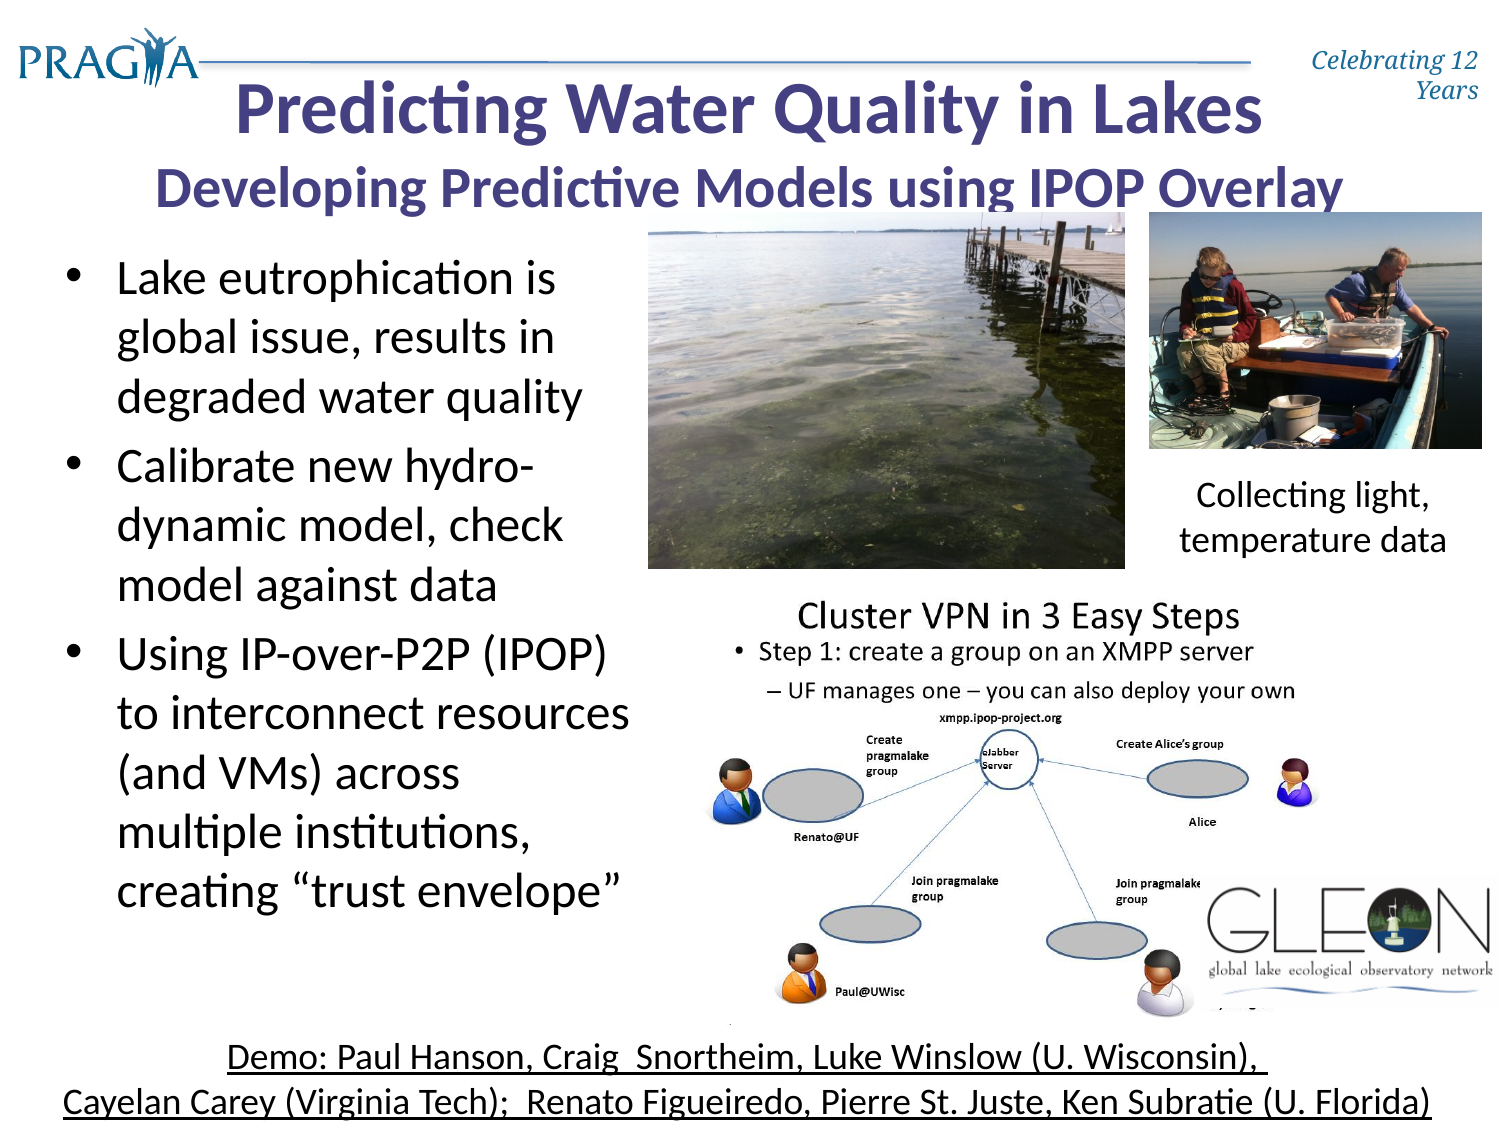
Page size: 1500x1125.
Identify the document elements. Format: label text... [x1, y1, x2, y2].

picture [1199, 874, 1500, 1008]
picture [1149, 212, 1482, 449]
text_box Collecting light, temperature data [1164, 462, 1463, 568]
picture [18, 27, 200, 88]
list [687, 590, 1351, 1026]
title Predicting Water Quality in Lakes Developing Predictive Models using IPOP Overlay [75, 45, 1425, 233]
picture [648, 212, 1126, 569]
text_box Demo: Paul Hanson, Craig Snortheim, Luke Winslow (U. Wisconsin), Cayelan Carey (Virginia Tech); Renato Figueiredo, Pierre St. Juste, Ken Subratie (U. Florida) [47, 1024, 1447, 1125]
list Lake eutrophication is global issue, results in degraded water quality Calibrate new hydro-dynamic model, check model against data Using IP-over-P2P (IPOP) to interconnect resources (and VMs) across multiple institutions, creating “trust envelope” [50, 237, 650, 988]
